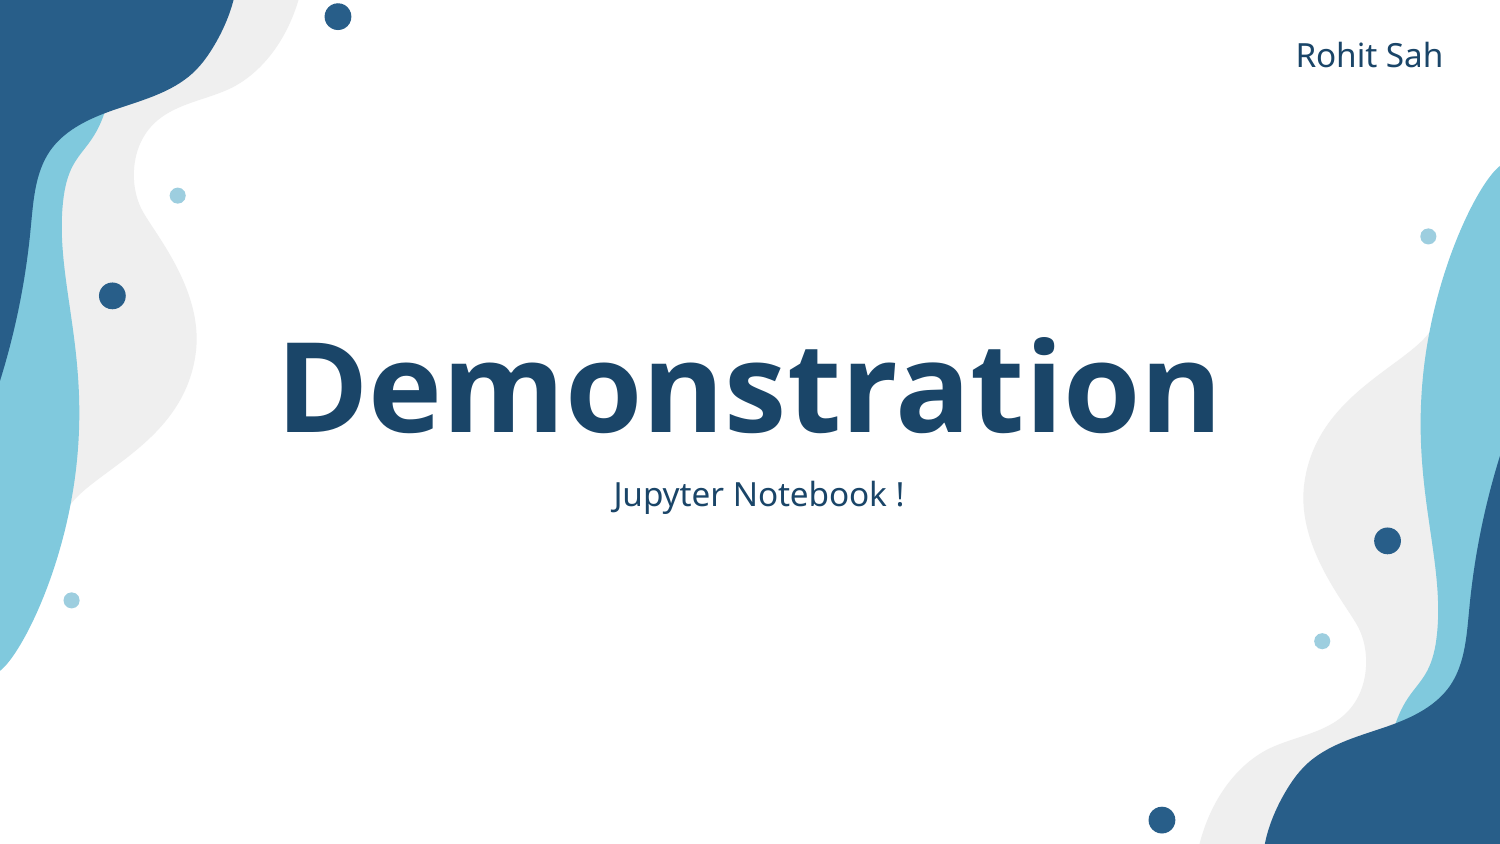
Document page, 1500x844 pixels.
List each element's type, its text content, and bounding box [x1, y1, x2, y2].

text_box Rohit Sah [1260, 18, 1479, 91]
title Demonstration [187, 315, 1313, 451]
subtitle Jupyter Notebook ! [351, 452, 1149, 533]
